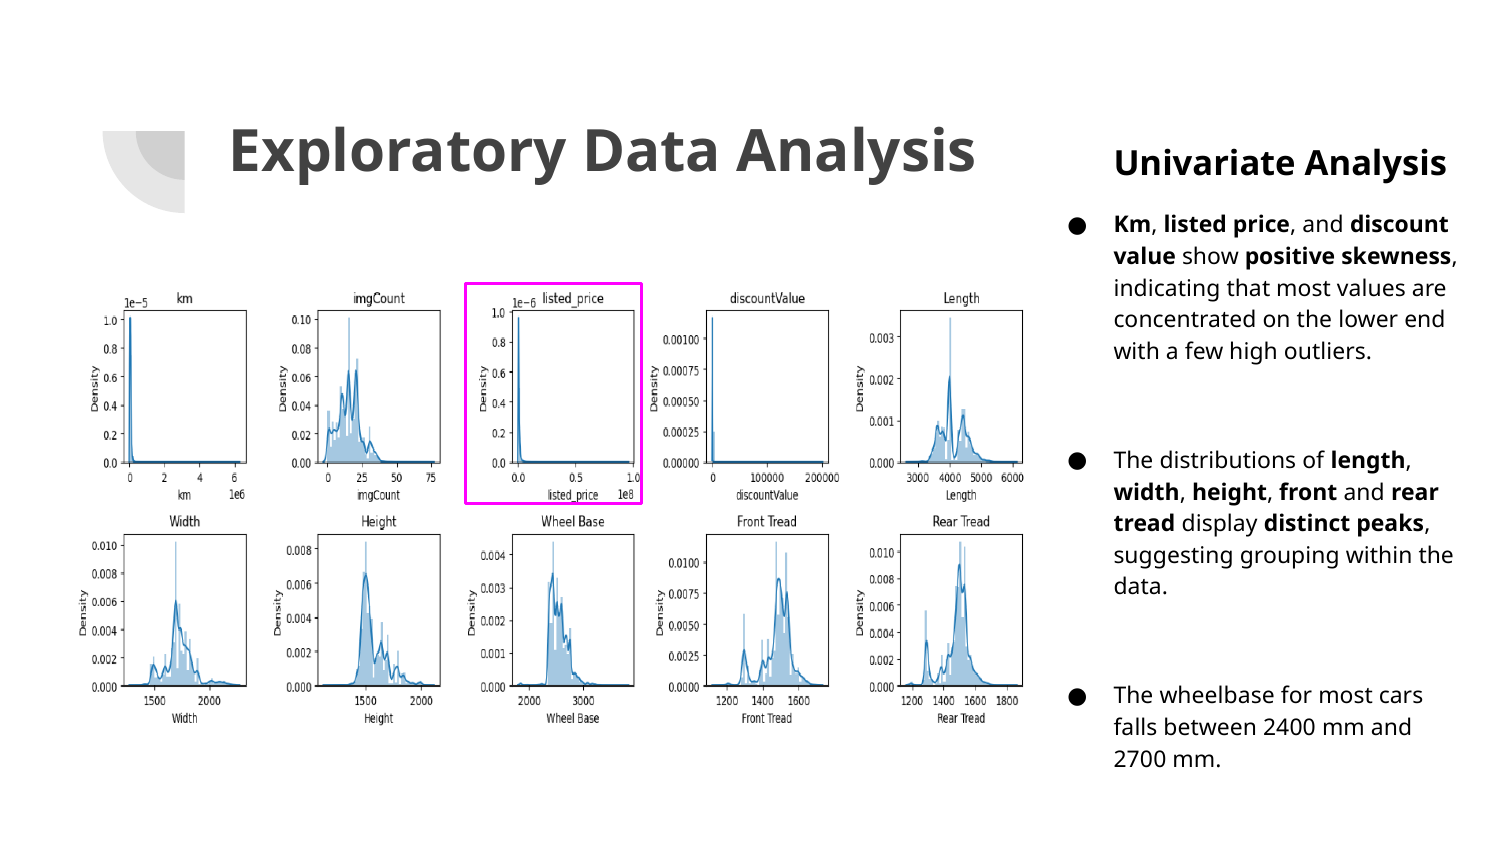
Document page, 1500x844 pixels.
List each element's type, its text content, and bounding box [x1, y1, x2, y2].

picture [67, 282, 1040, 731]
text_box Univariate Analysis Km, listed price, and discount value show positive skewness, indicating that most values are concentrated on the lower end with a few high outliers. The distributions of length, width, height, front and rear tread display distinct peaks, suggesting grouping within the data. The wheelbase for most cars falls between 2400 mm and 2700 mm. [1029, 120, 1474, 809]
title Exploratory Data Analysis [213, 98, 1368, 263]
